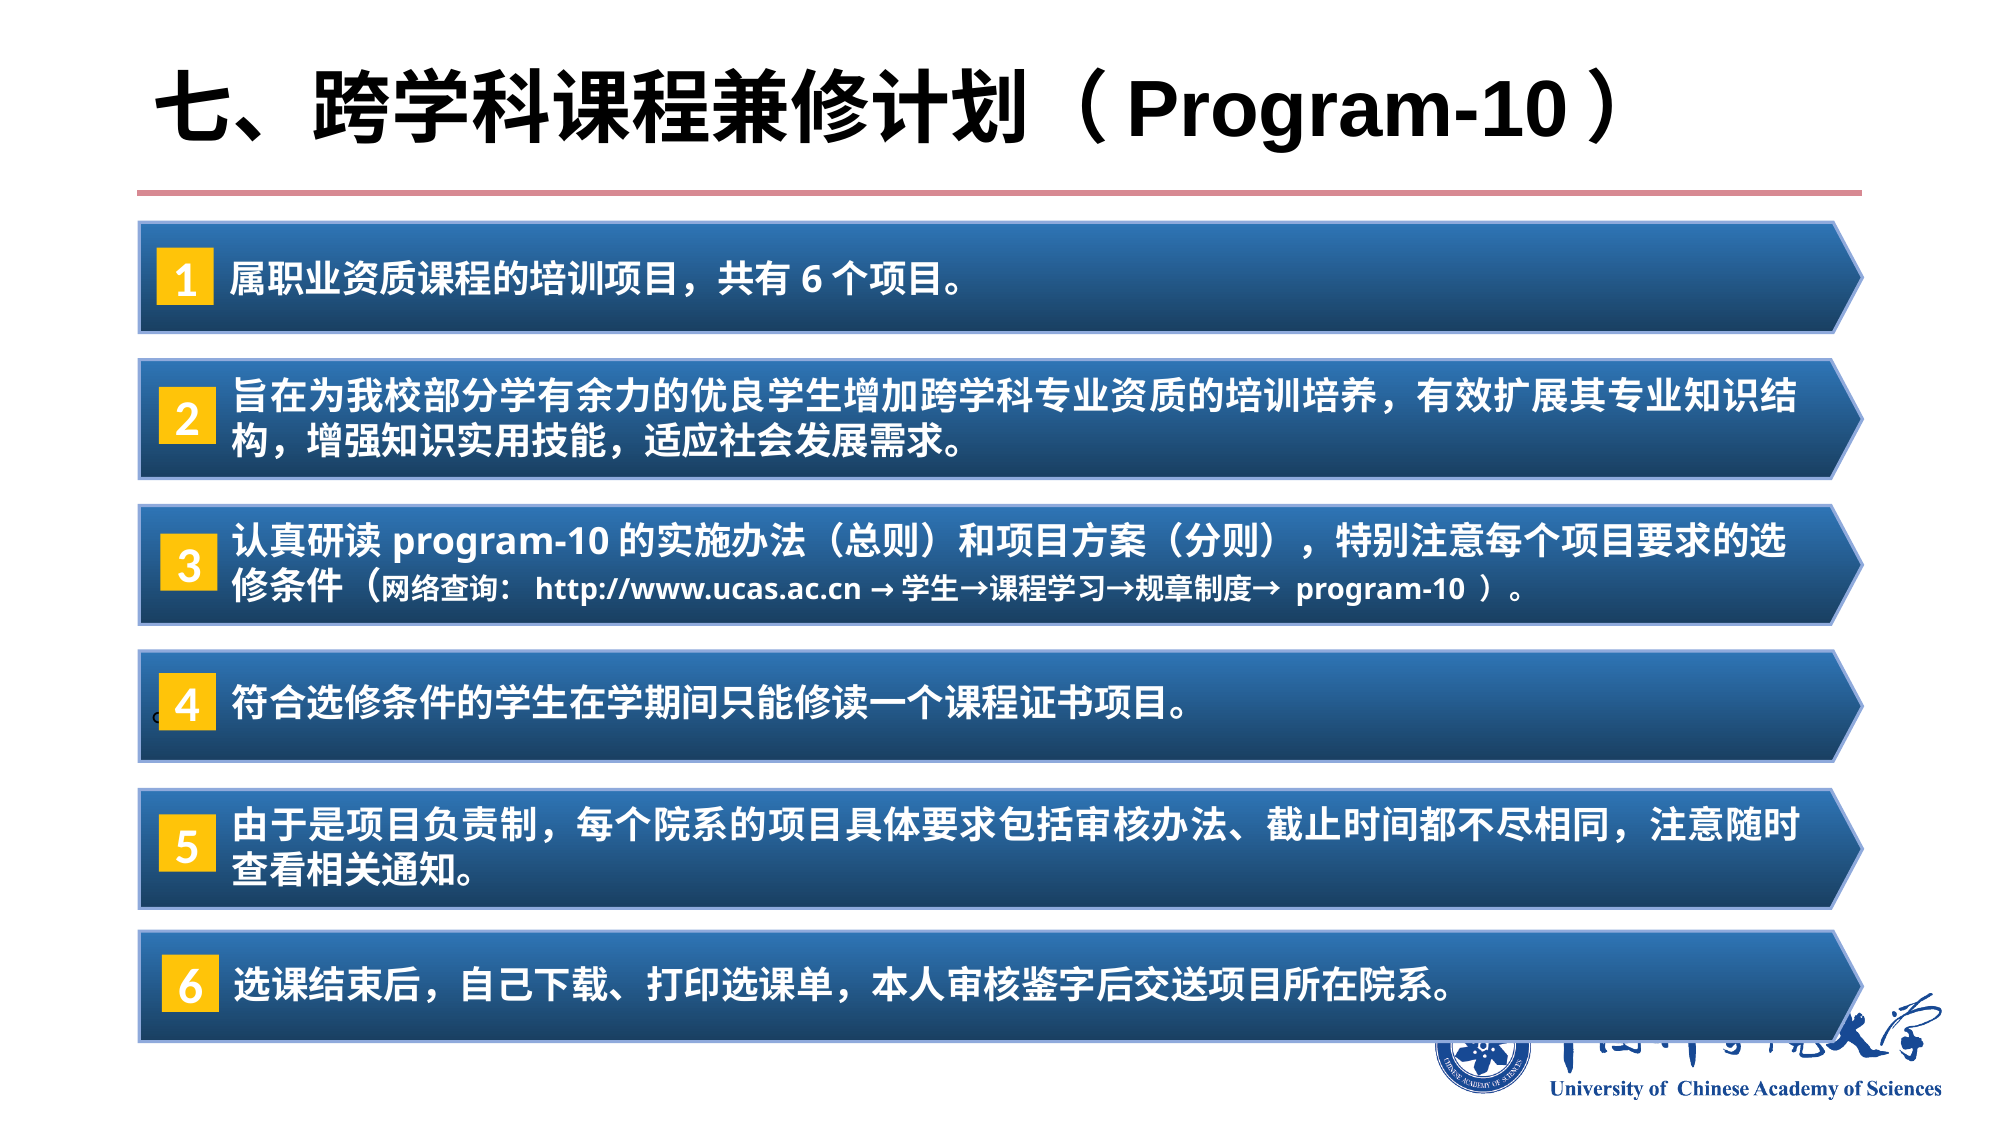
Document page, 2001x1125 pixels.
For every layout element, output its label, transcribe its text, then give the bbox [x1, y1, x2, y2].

title 七、跨学科课程兼修计划（Program-10） [137, 28, 1863, 194]
text_box 符合选修条件的学生在学期间只能修读一个课程证书项目。 [231, 679, 1707, 725]
text_box 认真研读program-10的实施办法（总则）和项目方案（分则），特别注意每个项目要求的选修条件（网络查询：http://www.ucas.ac.cn →学生→课程学习→规章制度→ program-10 ）。 [231, 517, 1788, 608]
text_box 6 [161, 954, 219, 1012]
text_box [139, 789, 1863, 909]
text_box 旨在为我校部分学有余力的优良学生增加跨学科专业资质的培训培养，有效扩展其专业知识结构，增强知识实用技能，适应社会发展需求。 [231, 371, 1799, 463]
text_box [139, 505, 1863, 625]
text_box 3 [160, 533, 218, 591]
text_box 1 [156, 247, 214, 305]
text_box 2 [158, 386, 216, 444]
text_box 5 [158, 814, 216, 872]
text_box [139, 359, 1863, 479]
picture [1435, 993, 1942, 1100]
text_box 选课结束后，自己下载、打印选课单，本人审核鉴字后交送项目所在院系。 [233, 960, 1800, 1006]
text_box 4 [158, 673, 216, 731]
text_box 。 [139, 650, 1863, 762]
text_box [139, 931, 1863, 1042]
text_box [139, 222, 1863, 333]
text_box 属职业资质课程的培训项目，共有6个项目。 [229, 254, 1765, 300]
text_box 由于是项目负责制，每个院系的项目具体要求包括审核办法、截止时间都不尽相同，注意随时查看相关通知。 [231, 800, 1802, 891]
